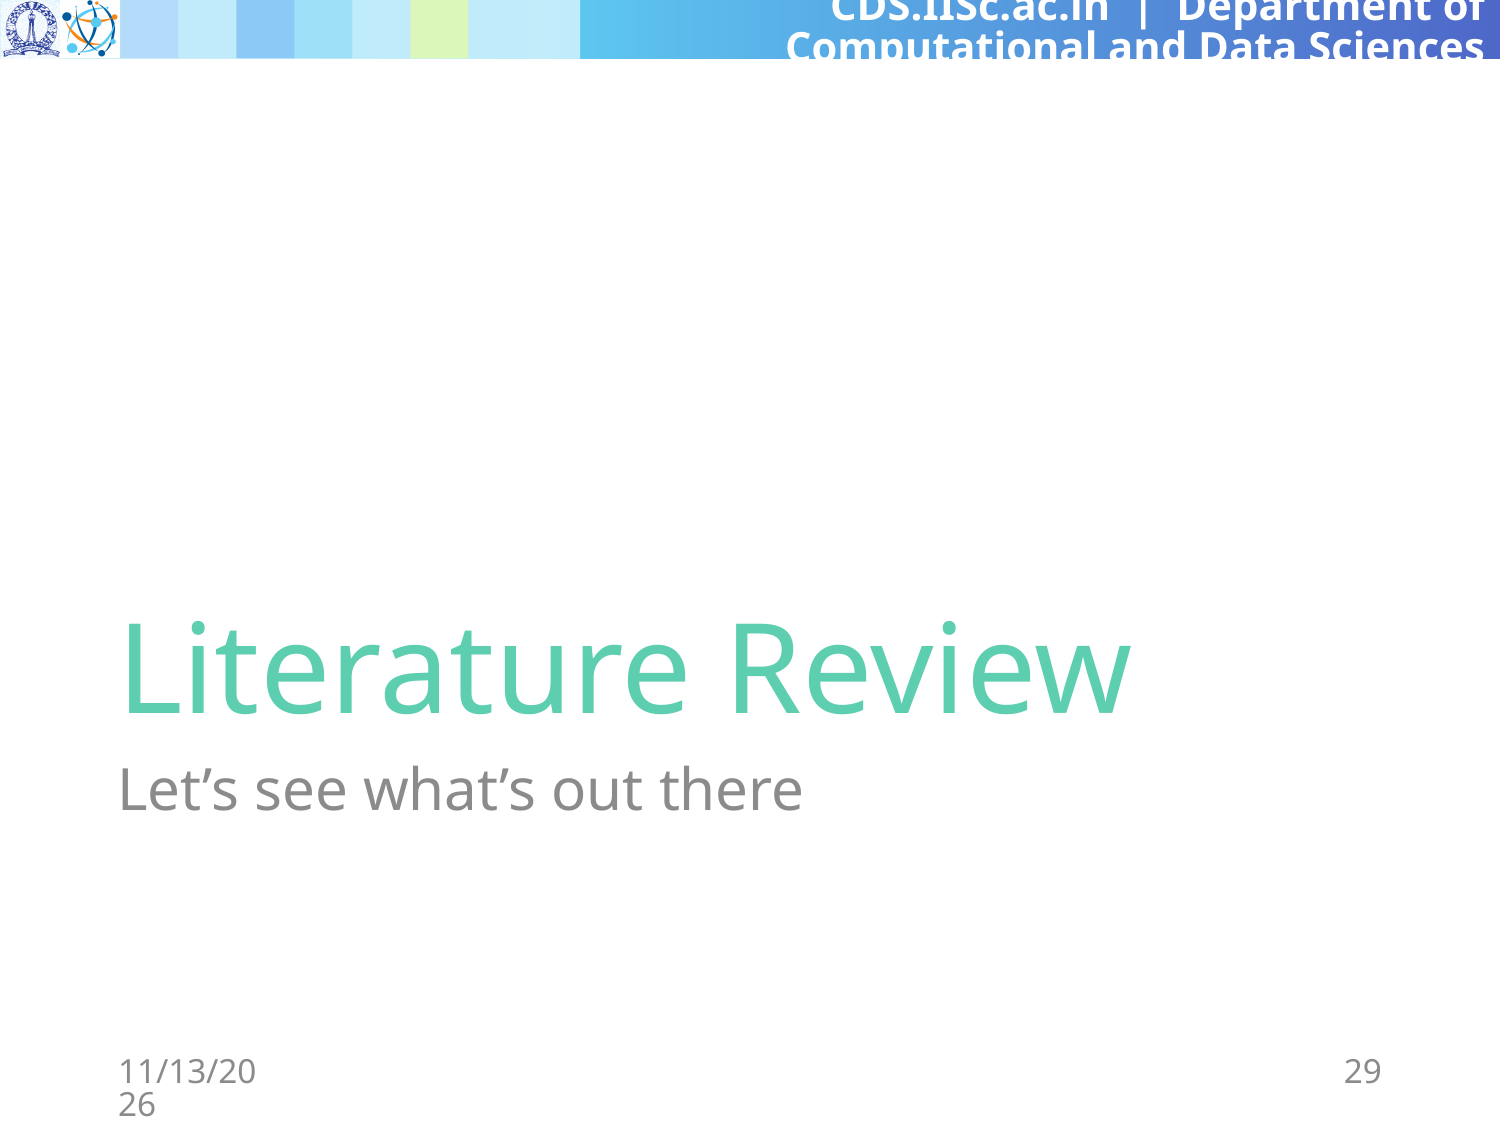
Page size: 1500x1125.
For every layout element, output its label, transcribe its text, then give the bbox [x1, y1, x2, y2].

title Literature Review [102, 280, 1397, 749]
slide_number 29 [1248, 1042, 1397, 1103]
list Let’s see what’s out there [102, 752, 1397, 999]
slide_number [103, 1042, 273, 1103]
picture [60, 0, 120, 58]
